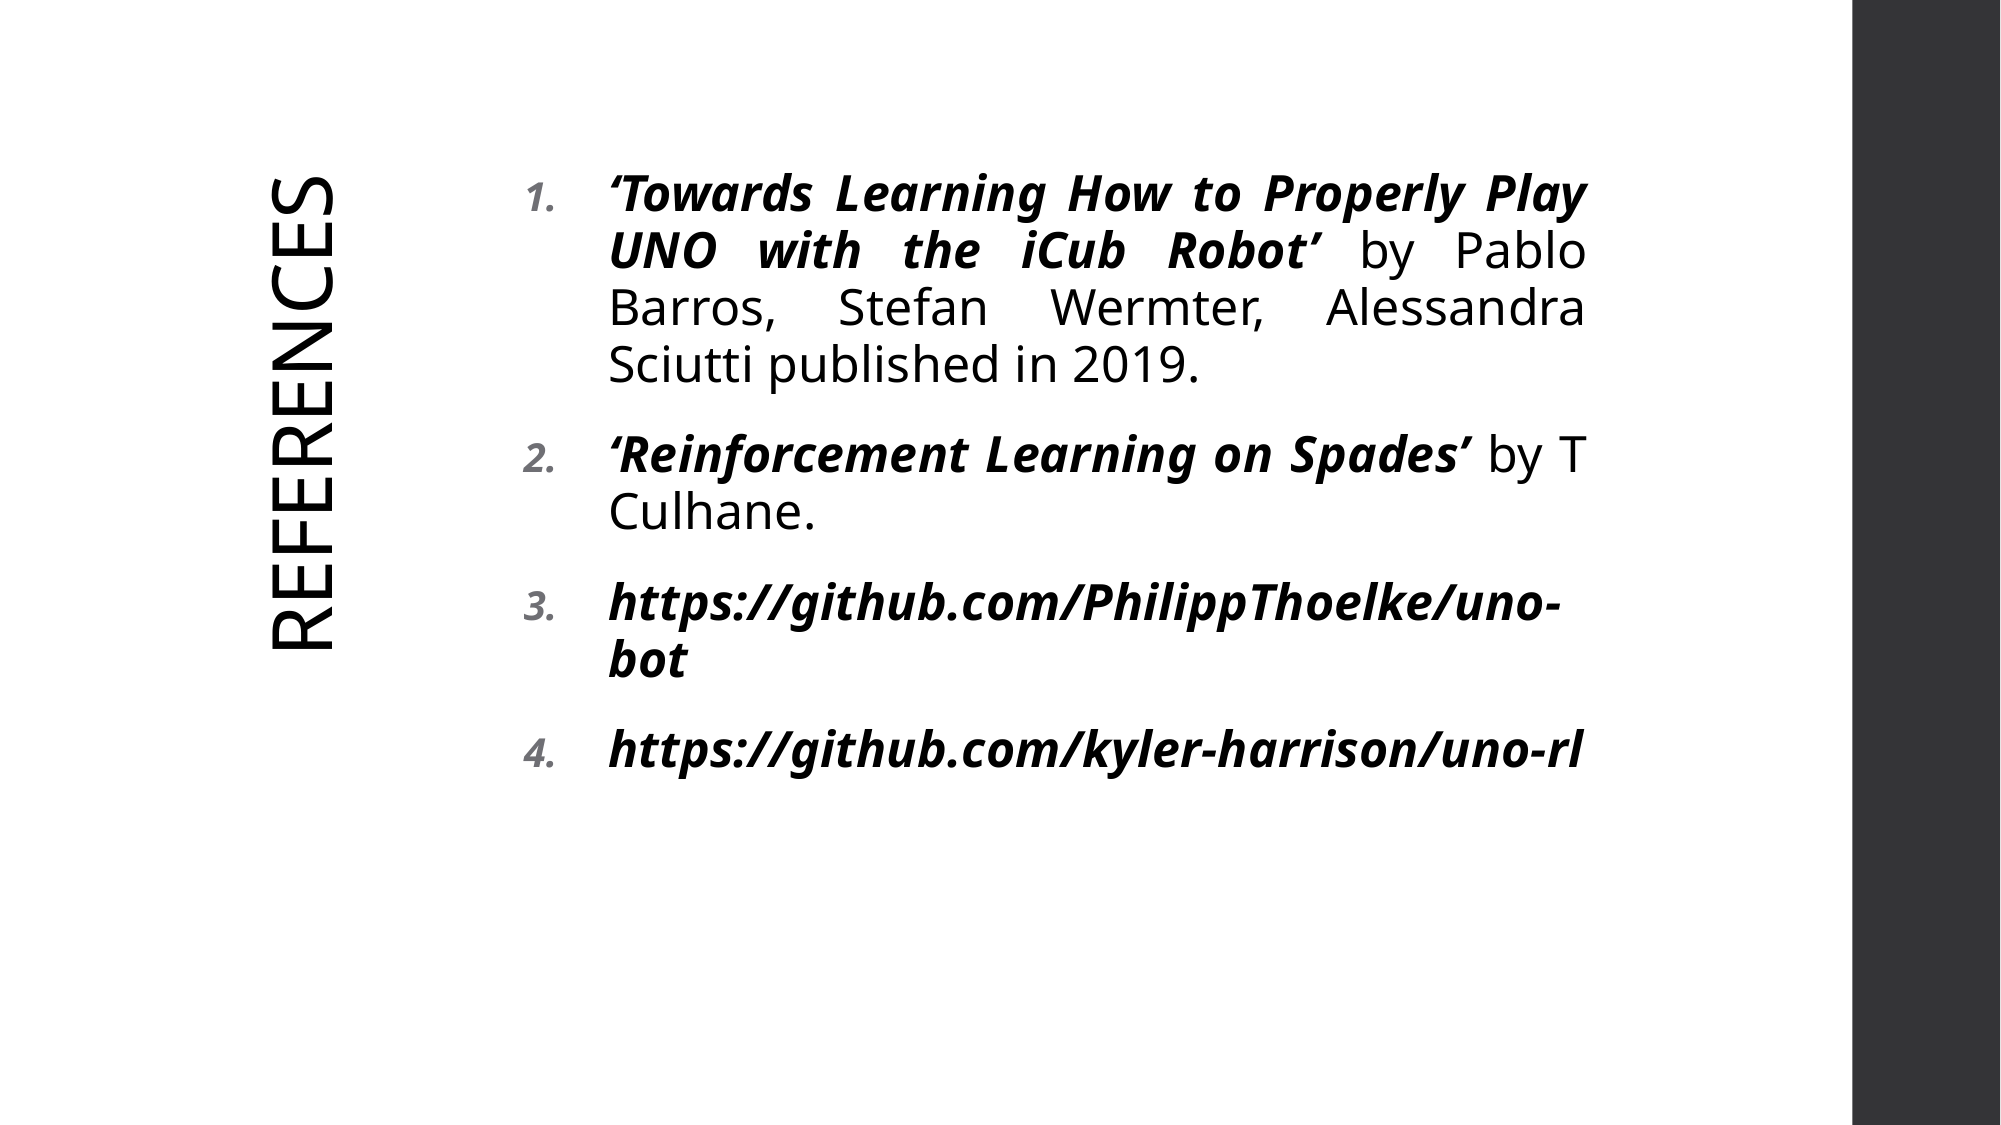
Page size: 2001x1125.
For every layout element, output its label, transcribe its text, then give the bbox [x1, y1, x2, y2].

title REFERENCES [37, 158, 358, 988]
list ‘Towards Learning How to Properly Play UNO with the iCub Robot’ by Pablo Barros, Stefan Wermter, Alessandra Sciutti published in 2019. ‘Reinforcement Learning on Spades’ by T Culhane. https://github.com/PhilippThoelke/uno-bot https://github.com/kyler-harrison/uno-rl [508, 158, 1604, 1013]
